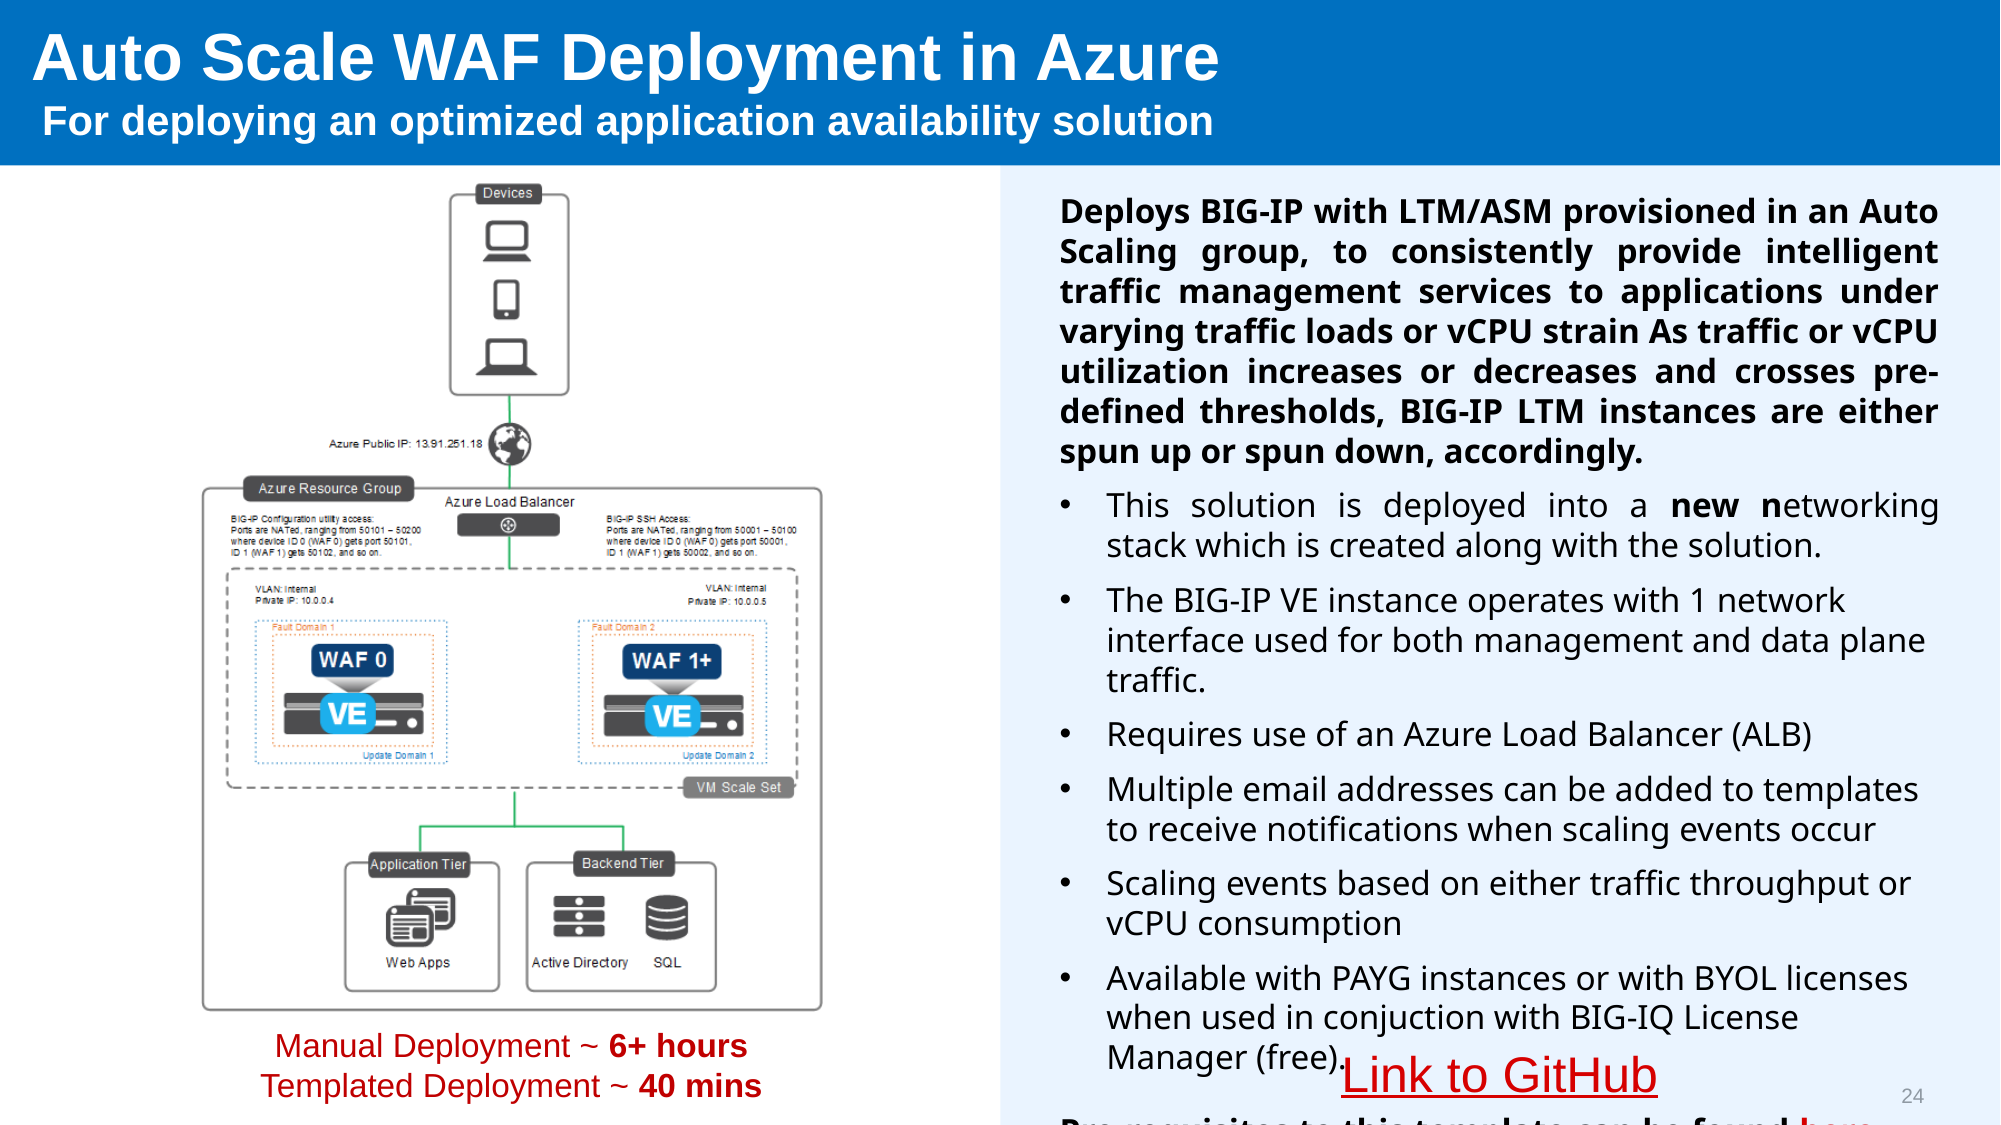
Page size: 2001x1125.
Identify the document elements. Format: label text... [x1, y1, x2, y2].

text_box Auto Scale WAF Deployment in Azure [0, 0, 1350, 121]
text_box Manual Deployment ~ 6+ hours Templated Deployment ~ 40 mins [101, 998, 922, 1125]
text_box [999, 166, 2000, 1125]
text_box Deploys BIG-IP with LTM/ASM provisioned in an Auto Scaling group, to consistently provide intelligent traffic management services to applications under varying traffic loads or vCPU strain As traffic or vCPU utilization increases or decreases and crosses pre-defined thresholds, BIG-IP LTM instances are either spun up or spun down, accordingly. This solution is deployed into a new networking stack which is created along with the solution. The BIG-IP VE instance operates with 1 network interface used for both management and data plane traffic. Requires use of an Azure Load Balancer (ALB) Multiple email addresses can be added to templates to receive notifications when scaling events occur Scaling events based on either traffic throughput or vCPU consumption Available with PAYG instances or with BYOL licenses when used in conjuction with BIG-IQ License Manager (free). Pre-requisites to this template can be found here [1044, 183, 1956, 1125]
picture [200, 181, 823, 1012]
text_box [0, 0, 2000, 166]
text_box For deploying an optimized application availability solution [27, 86, 1230, 152]
